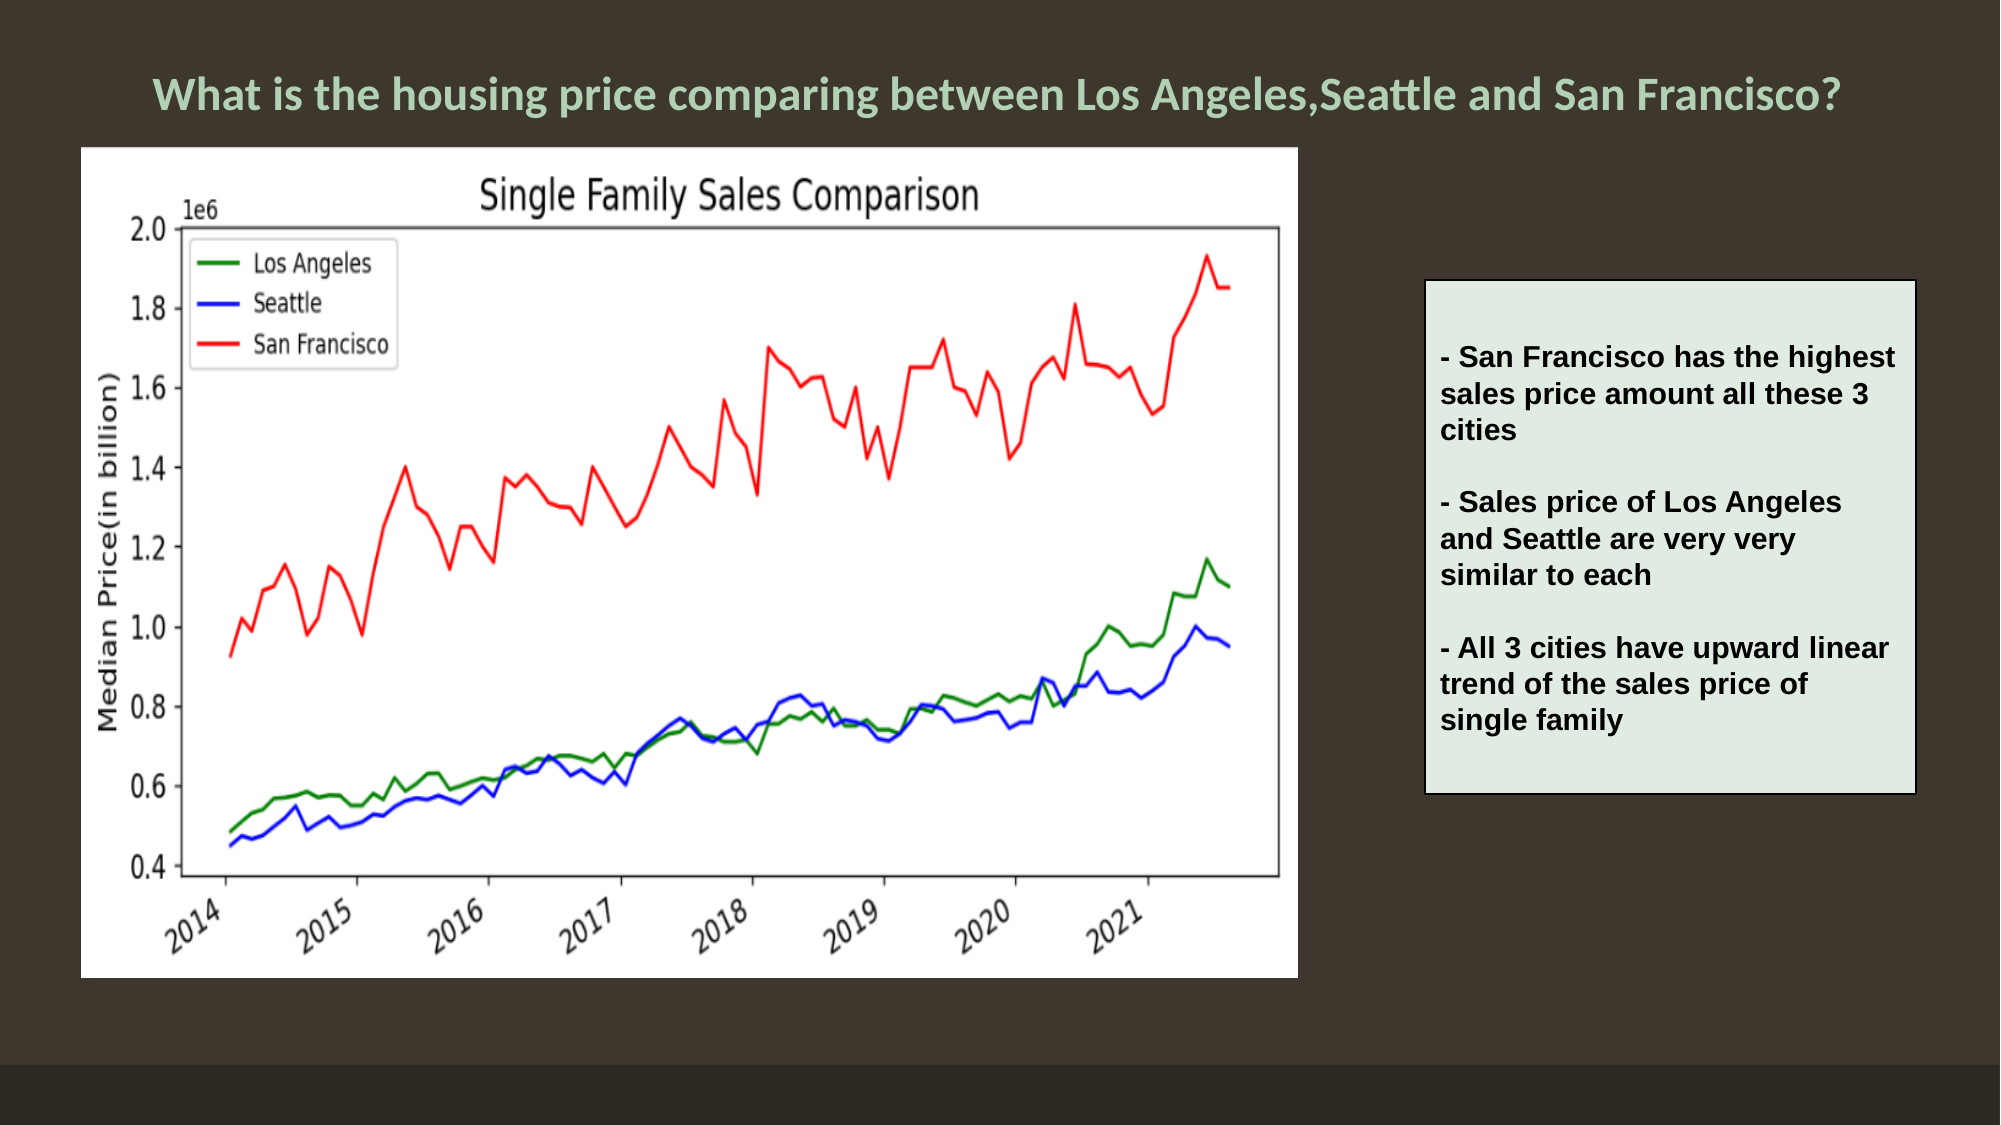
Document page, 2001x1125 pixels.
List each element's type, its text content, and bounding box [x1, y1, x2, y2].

title What is the housing price comparing between Los Angeles,Seattle and San Francisco? [137, 0, 1863, 128]
picture [81, 146, 1298, 978]
text_box - San Francisco has the highest sales price amount all these 3 cities - Sales price of Los Angeles and Seattle are very very similar to each - All 3 cities have upward linear trend of the sales price of single family [1424, 280, 1917, 795]
